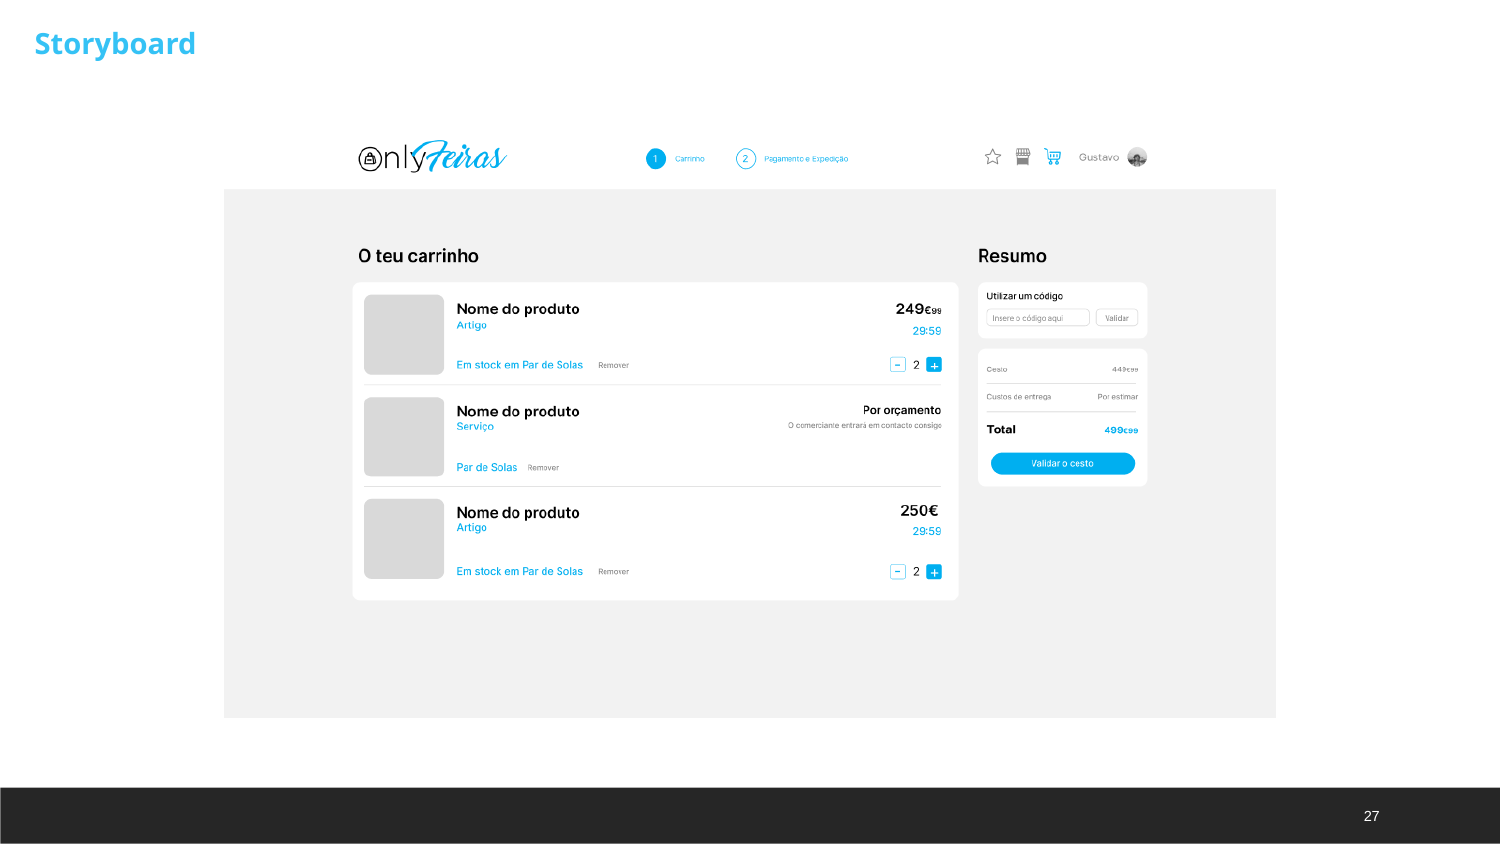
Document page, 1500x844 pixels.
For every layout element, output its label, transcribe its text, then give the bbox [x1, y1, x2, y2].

slide_number 27 [1352, 793, 1449, 839]
picture [224, 125, 1276, 718]
text_box Storyboard [23, 20, 1004, 67]
